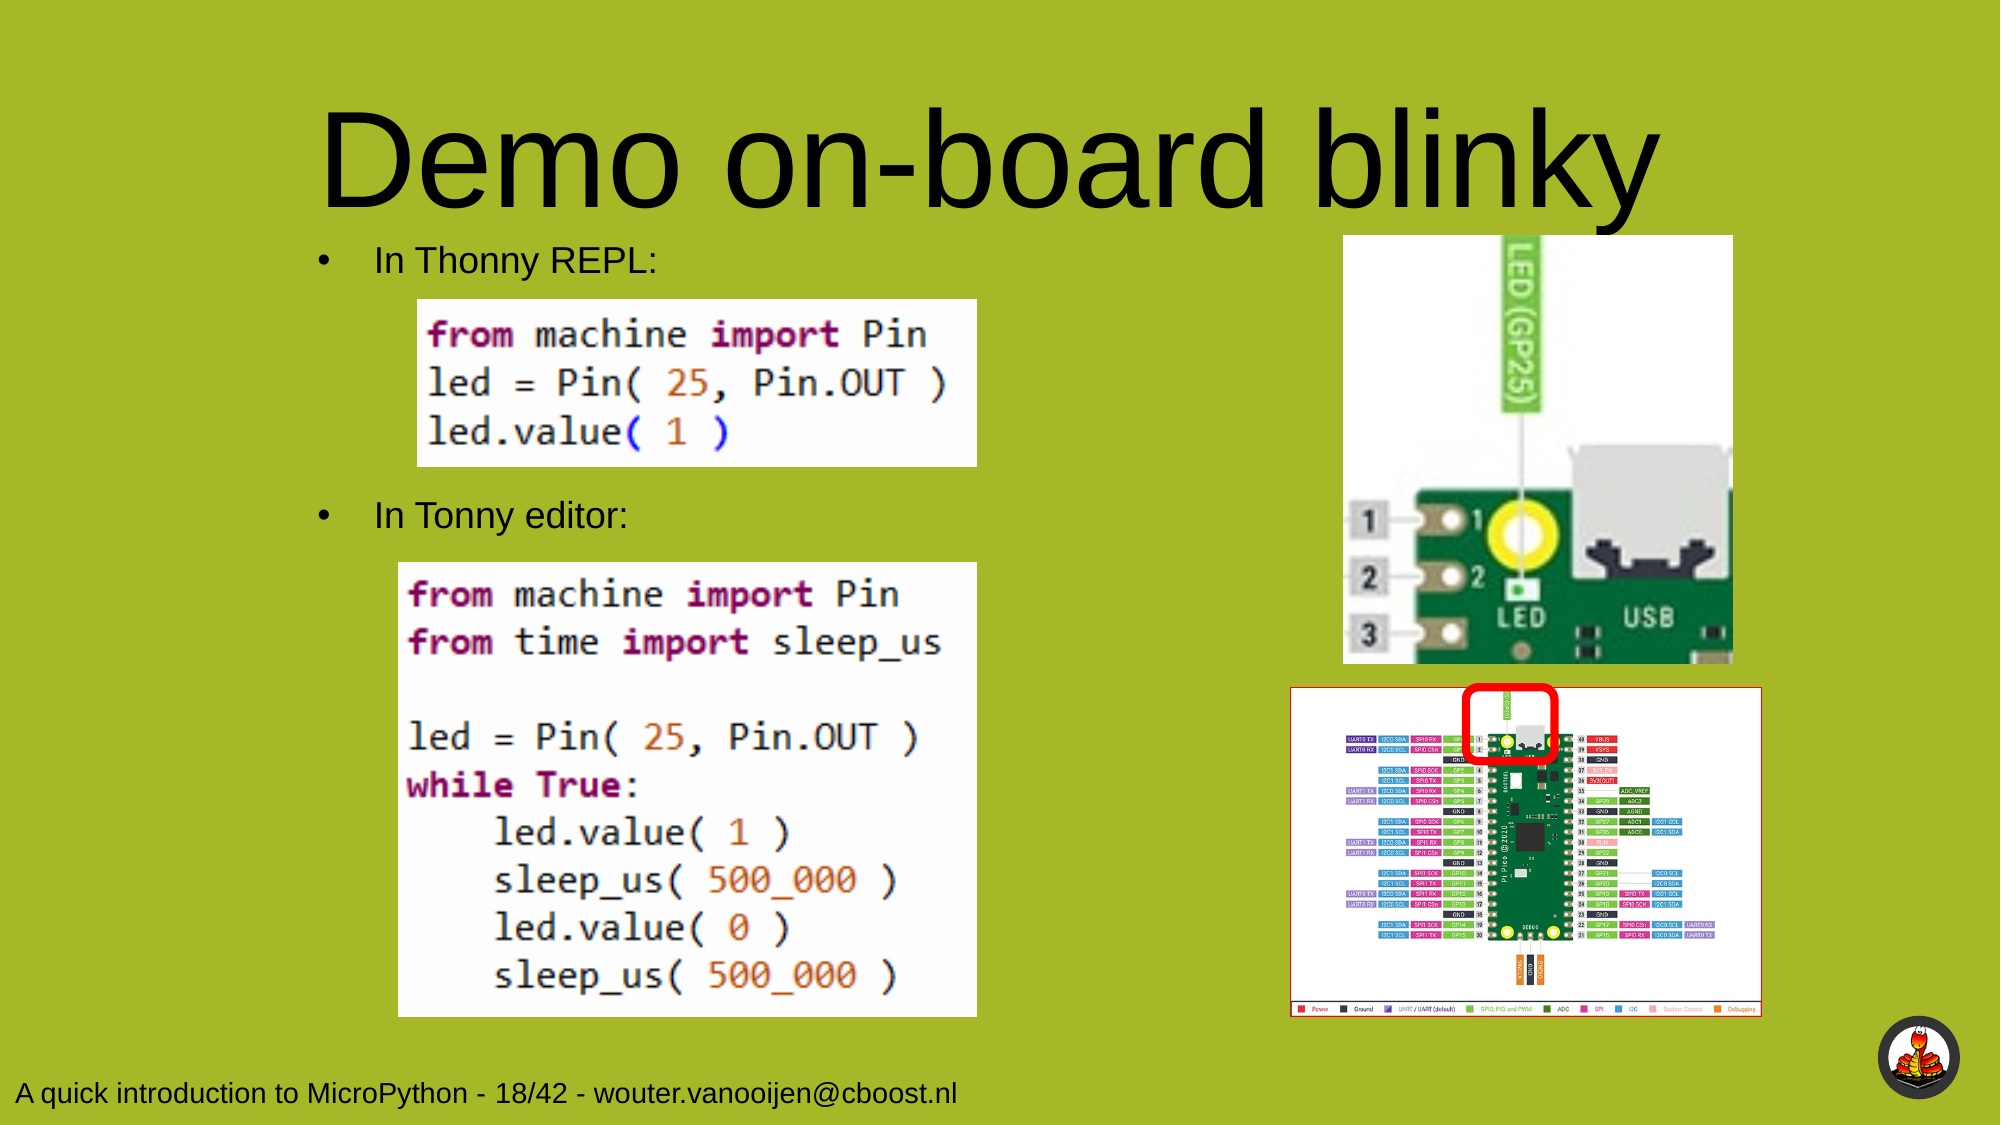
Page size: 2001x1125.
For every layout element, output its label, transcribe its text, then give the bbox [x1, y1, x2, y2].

picture [1889, 1027, 1949, 1088]
picture [1290, 686, 1763, 1017]
text_box In Thonny REPL: In Tonny editor: [302, 225, 1074, 1055]
picture [1343, 235, 1734, 664]
picture [398, 562, 977, 1017]
text_box Demo on-board blinky [119, 51, 1860, 260]
picture [417, 299, 977, 467]
